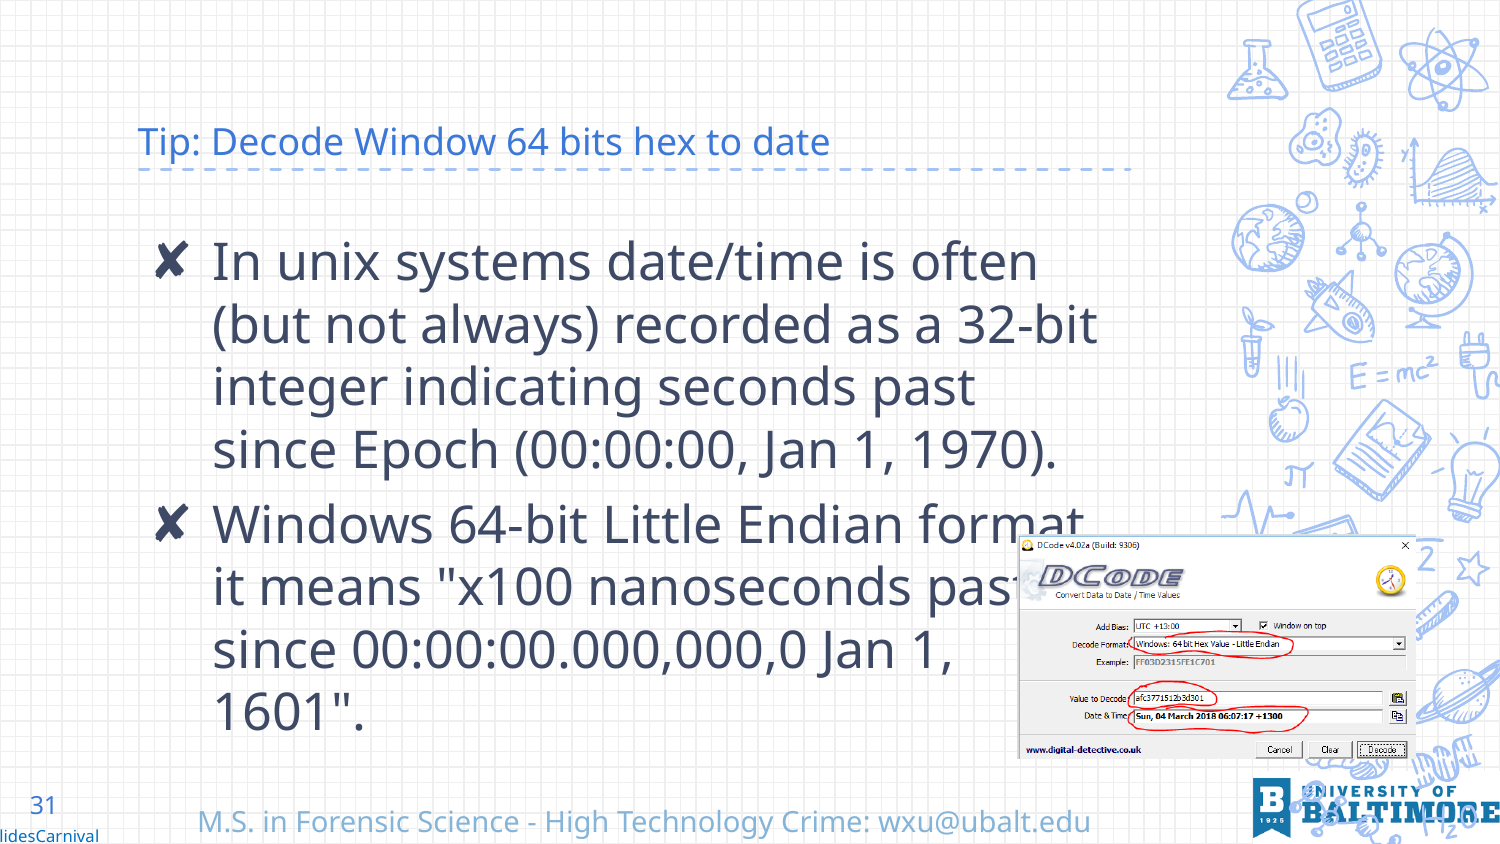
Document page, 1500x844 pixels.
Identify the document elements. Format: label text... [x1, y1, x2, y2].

picture [1017, 533, 1416, 759]
slide_number 31 [14, 774, 105, 840]
title Tip: Decode Window 64 bits hex to date [122, 36, 1130, 178]
picture [1253, 771, 1500, 844]
picture [1365, 817, 1376, 833]
list In unix systems date/time is often (but not always) recorded as a 32-bit integer indicating seconds past since Epoch (00:00:00, Jan 1, 1970). Windows 64-bit Little Endian format, it means "x100 nanoseconds past since 00:00:00.000,000,0 Jan 1, 1601". [122, 213, 1130, 806]
picture [1316, 786, 1321, 797]
picture [1327, 813, 1336, 822]
